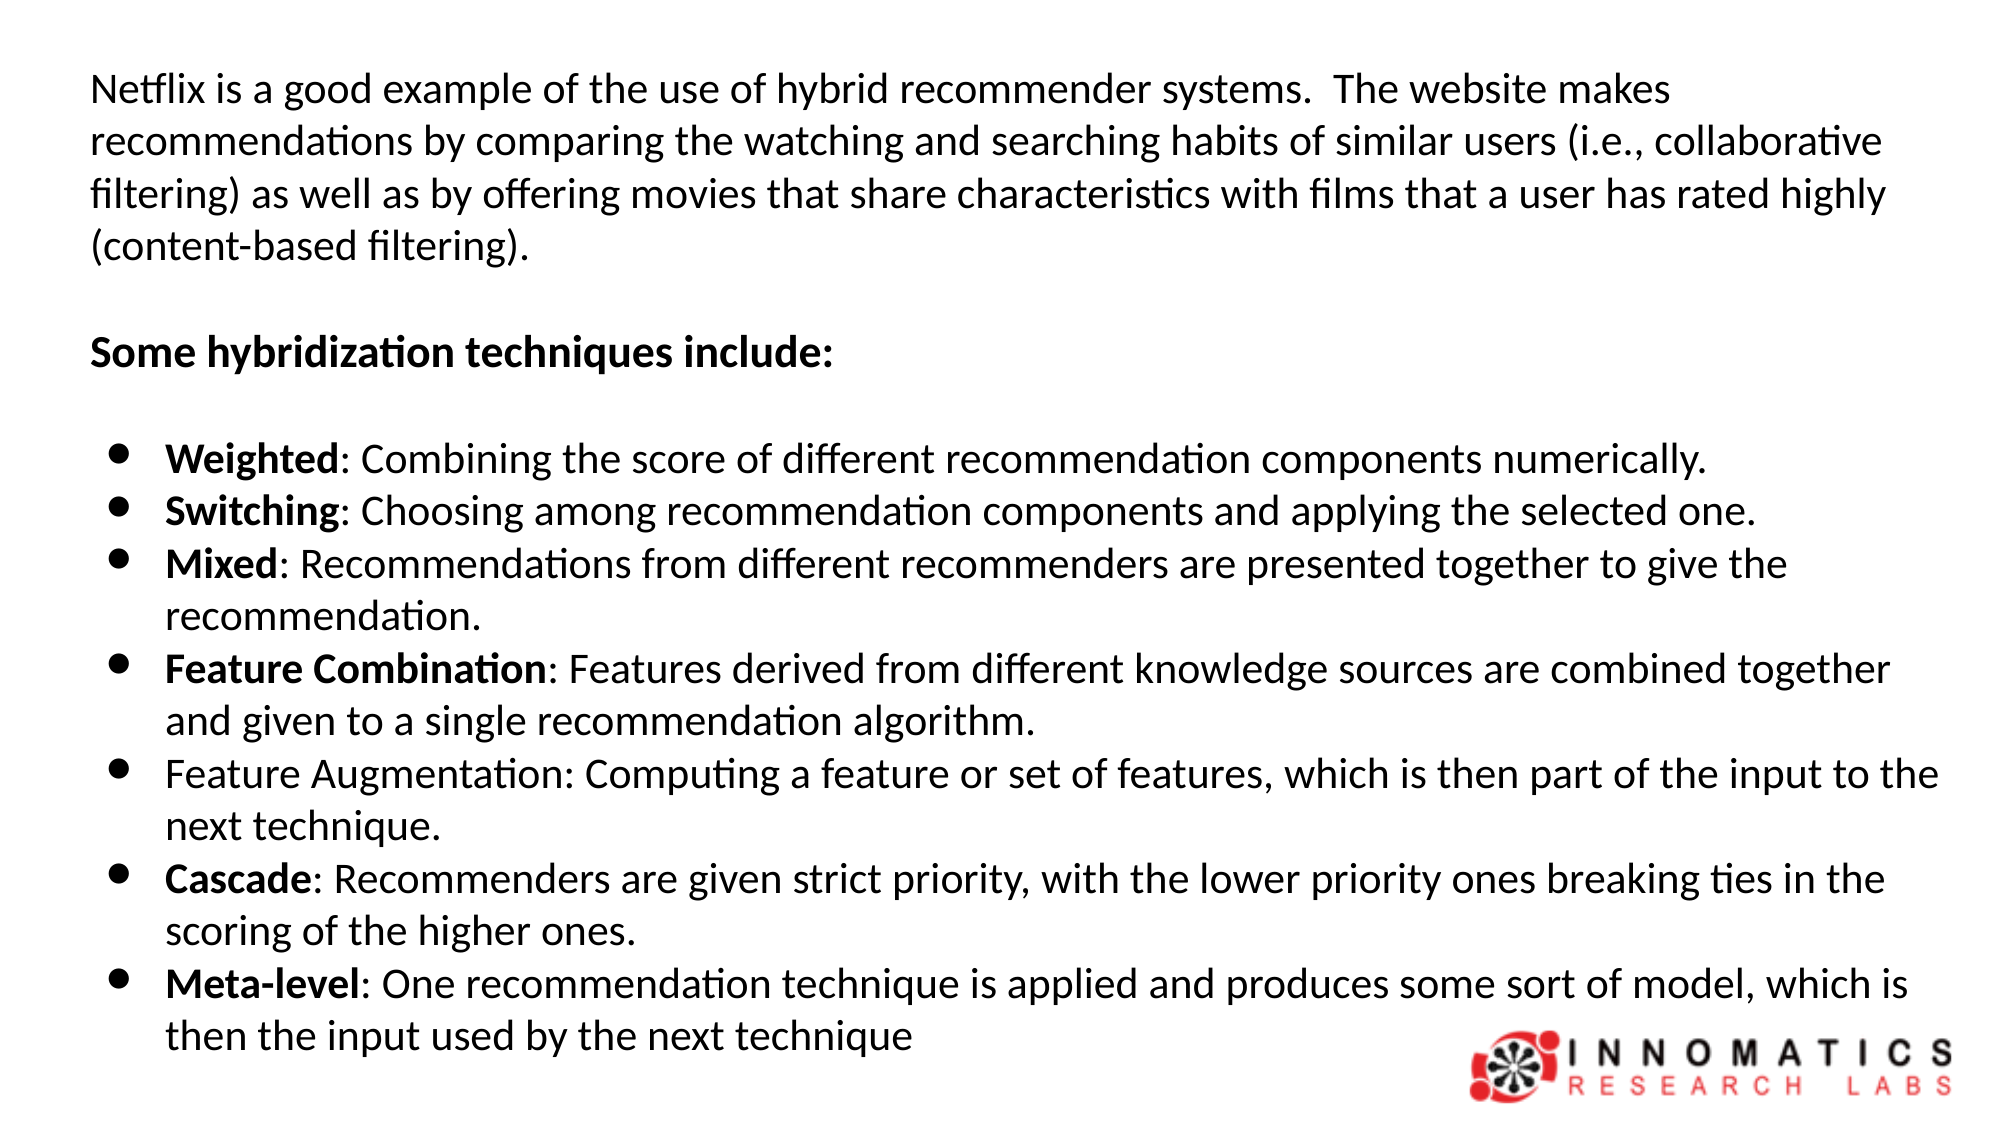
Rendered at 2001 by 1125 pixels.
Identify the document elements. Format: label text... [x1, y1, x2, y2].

text_box Netflix is a good example of the use of hybrid recommender systems. The website makes recommendations by comparing the watching and searching habits of similar users (i.e., collaborative filtering) as well as by offering movies that share characteristics with films that a user has rated highly (content-based filtering). Some hybridization techniques include: Weighted: Combining the score of different recommendation components numerically. Switching: Choosing among recommendation components and applying the selected one. Mixed: Recommendations from different recommenders are presented together to give the recommendation. Feature Combination: Features derived from different knowledge sources are combined together and given to a single recommendation algorithm. Feature Augmentation: Computing a feature or set of features, which is then part of the input to the next technique. Cascade: Recommenders are given strict priority, with the lower priority ones breaking ties in the scoring of the higher ones. Meta-level: One recommendation technique is applied and produces some sort of model, which is then the input used by the next technique [74, 44, 1972, 1064]
picture [1445, 1014, 1975, 1125]
